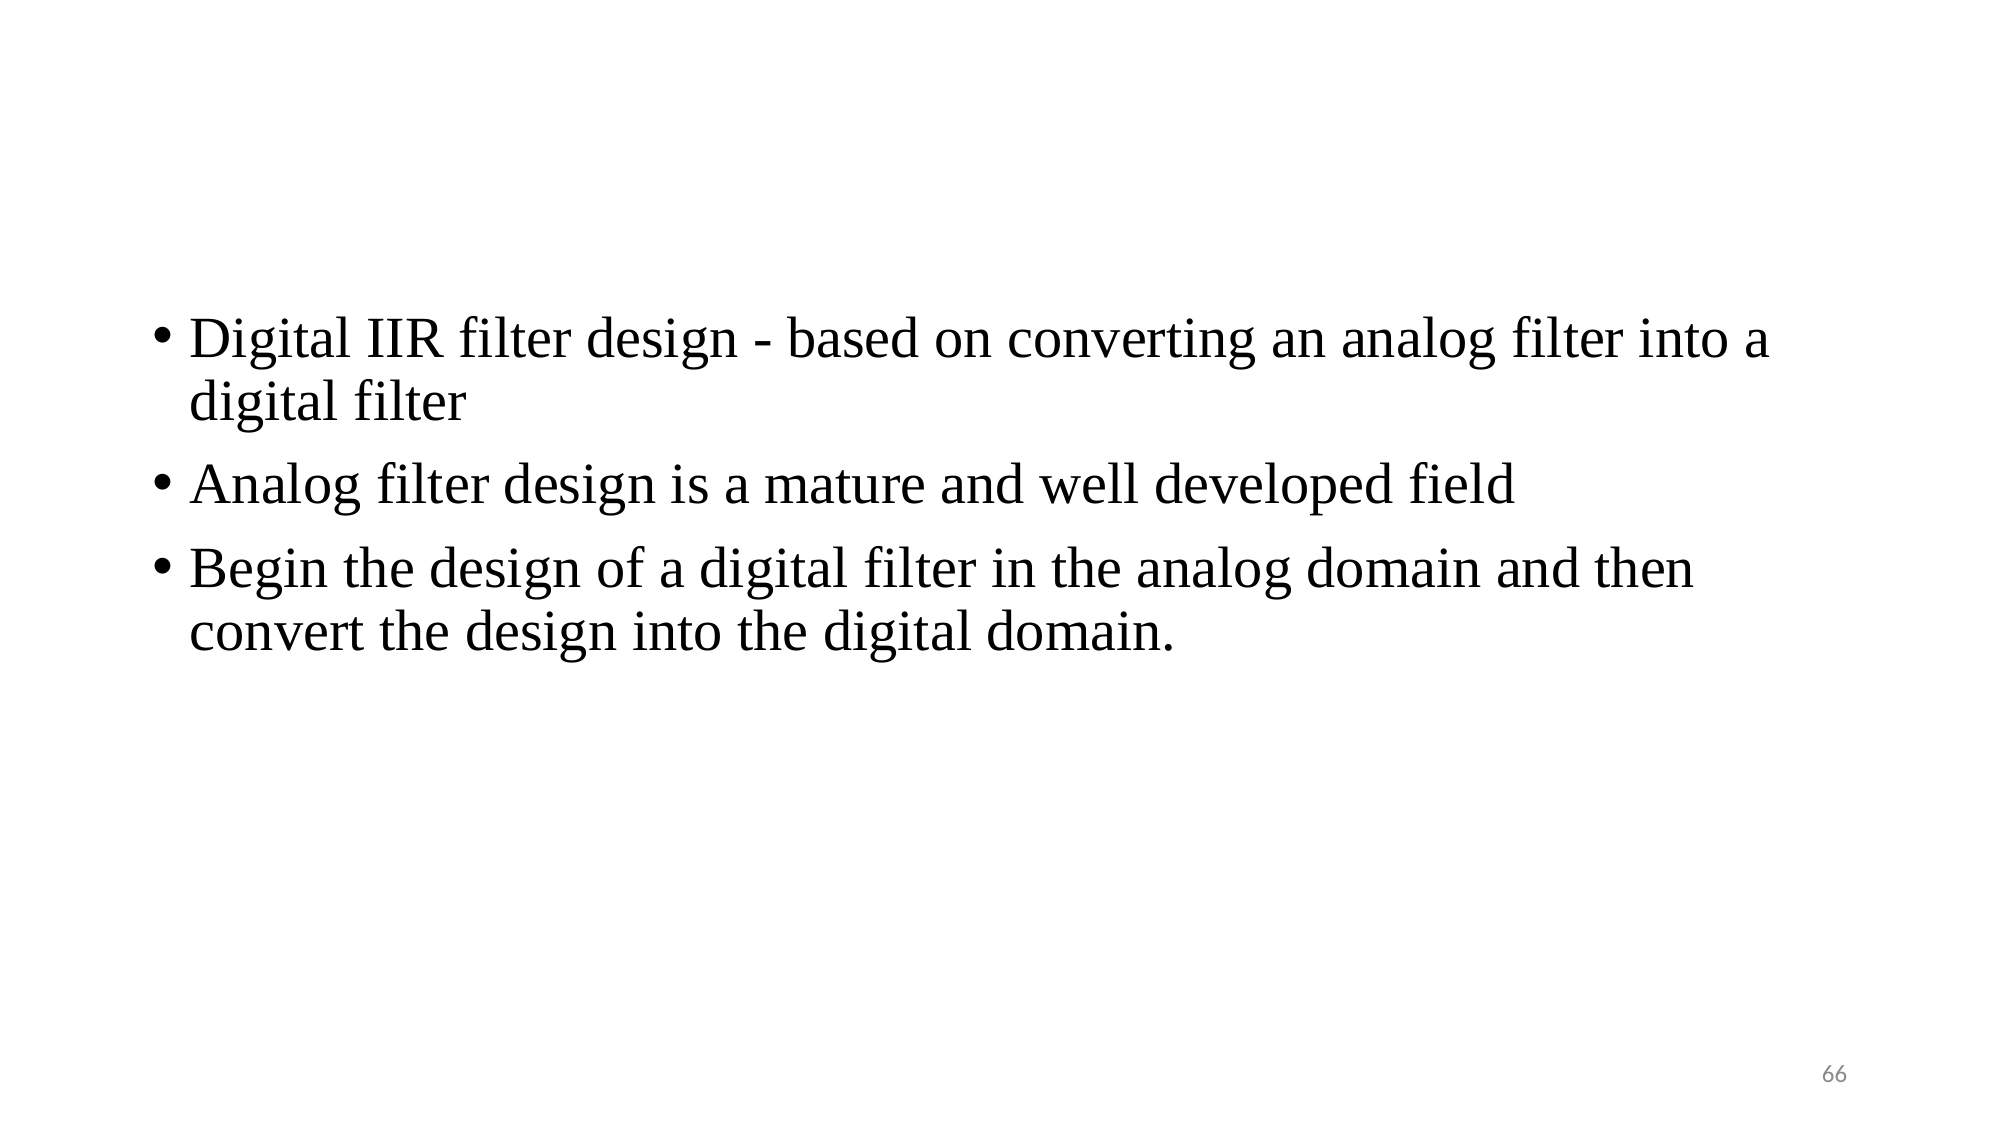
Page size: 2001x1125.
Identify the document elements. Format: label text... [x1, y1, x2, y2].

list Digital IIR filter design - based on converting an analog filter into a digital filter Analog filter design is a mature and well developed field Begin the design of a digital filter in the analog domain and then convert the design into the digital domain. [137, 299, 1863, 1014]
slide_number 66 [1412, 1042, 1863, 1103]
